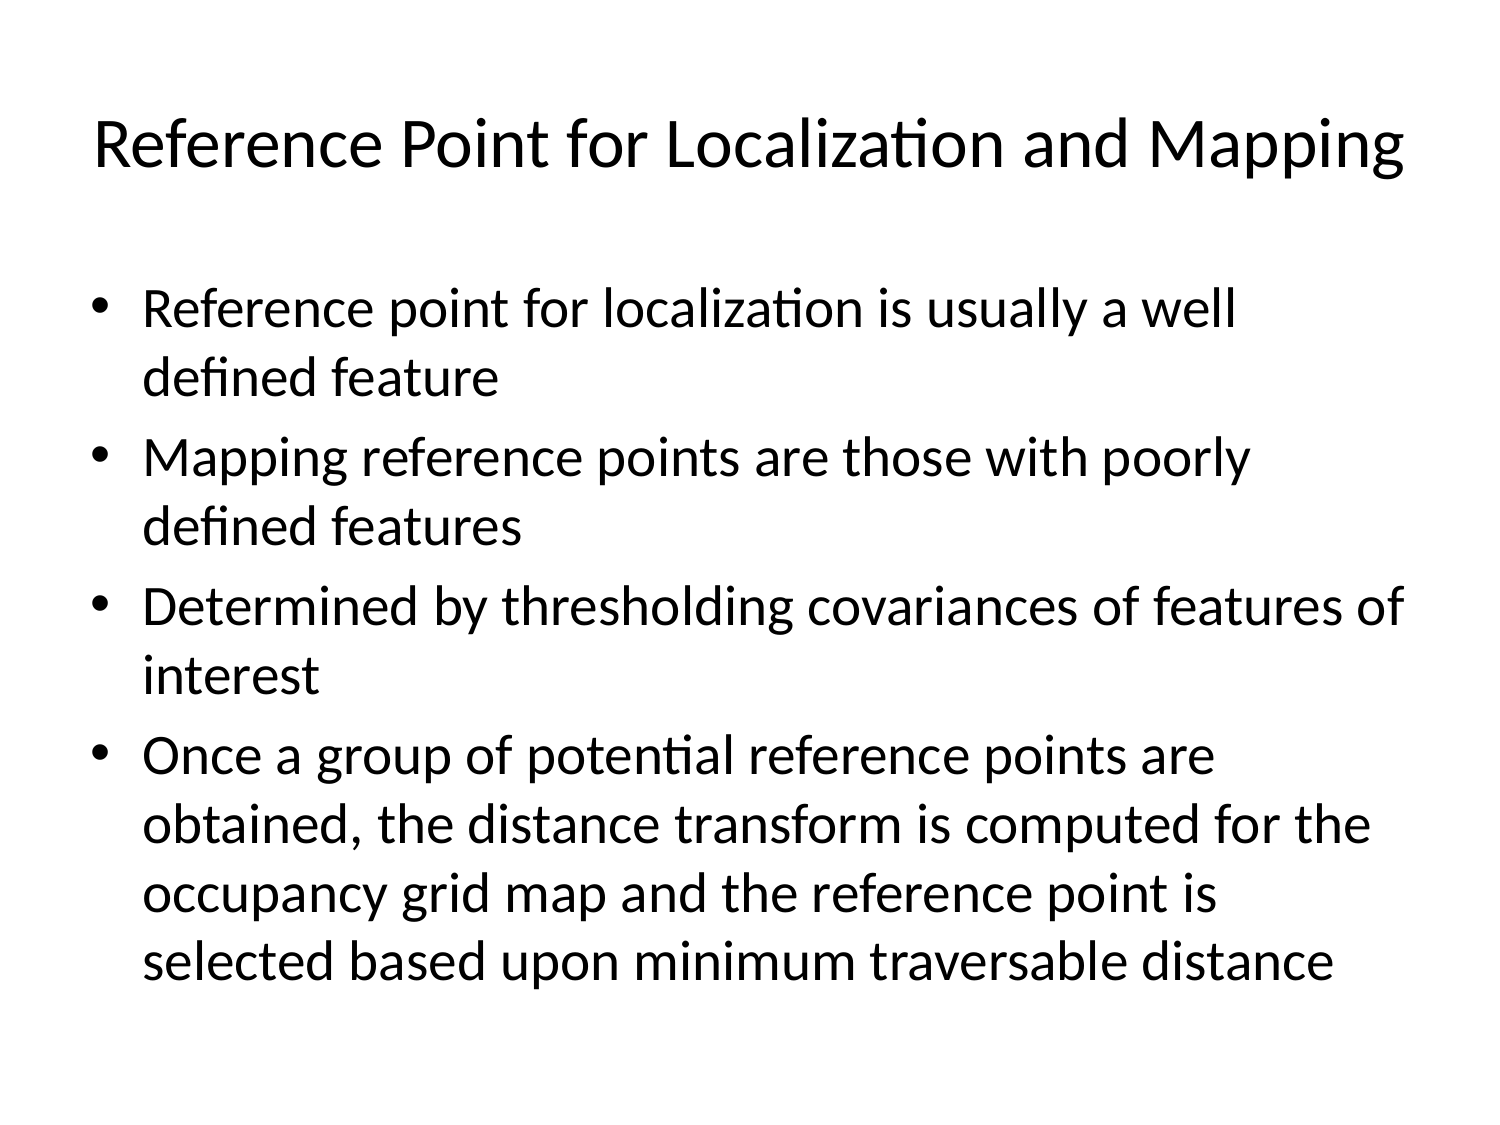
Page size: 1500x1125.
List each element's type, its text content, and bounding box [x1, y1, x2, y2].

title Reference Point for Localization and Mapping [75, 45, 1425, 233]
list Reference point for localization is usually a well defined feature Mapping reference points are those with poorly defined features Determined by thresholding covariances of features of interest Once a group of potential reference points are obtained, the distance transform is computed for the occupancy grid map and the reference point is selected based upon minimum traversable distance [75, 262, 1425, 1005]
